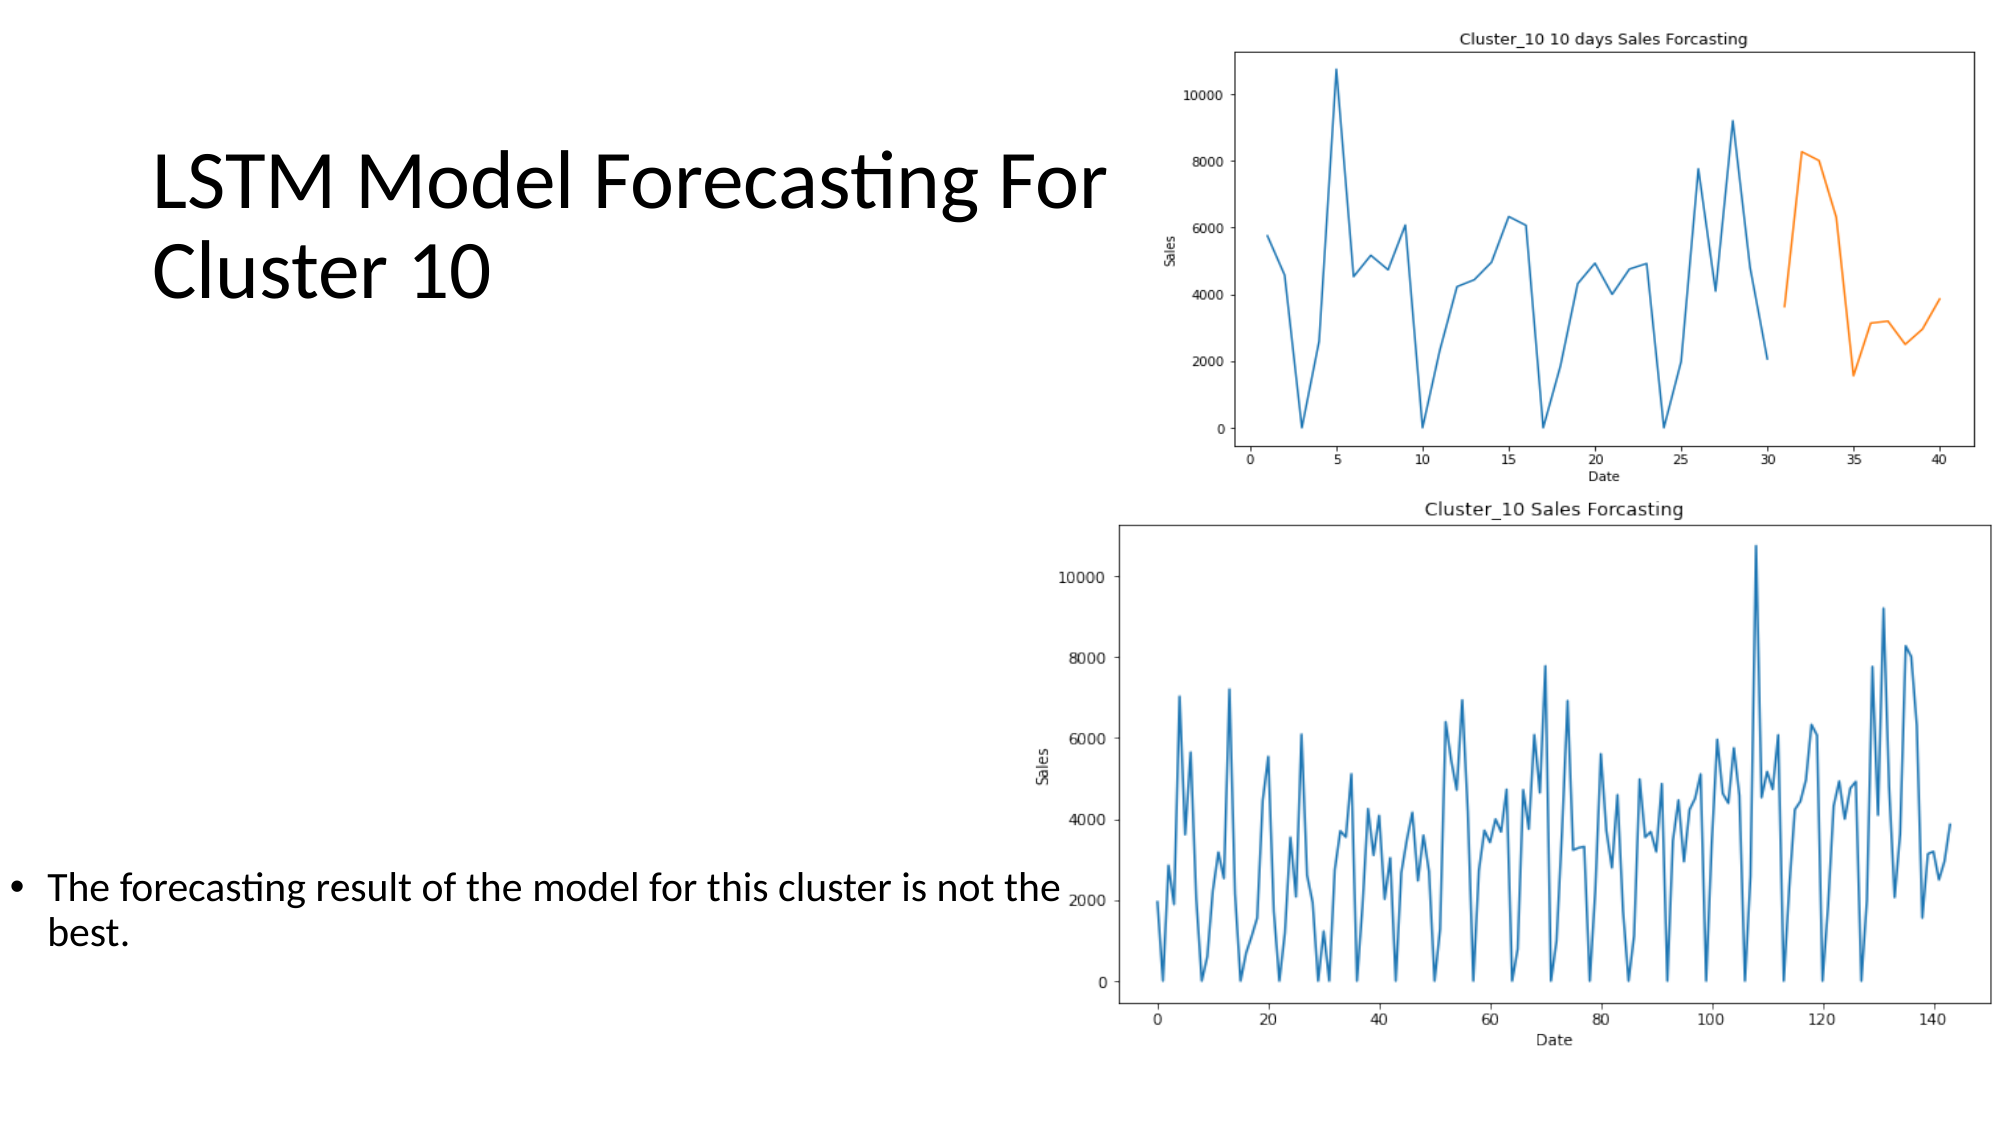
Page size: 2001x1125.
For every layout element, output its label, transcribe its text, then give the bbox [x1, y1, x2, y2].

title LSTM Model Forecasting For Cluster 10 [137, 91, 1150, 363]
picture [1024, 24, 2000, 1059]
list The forecasting result of the model for this cluster is not the best. [0, 391, 1110, 1002]
